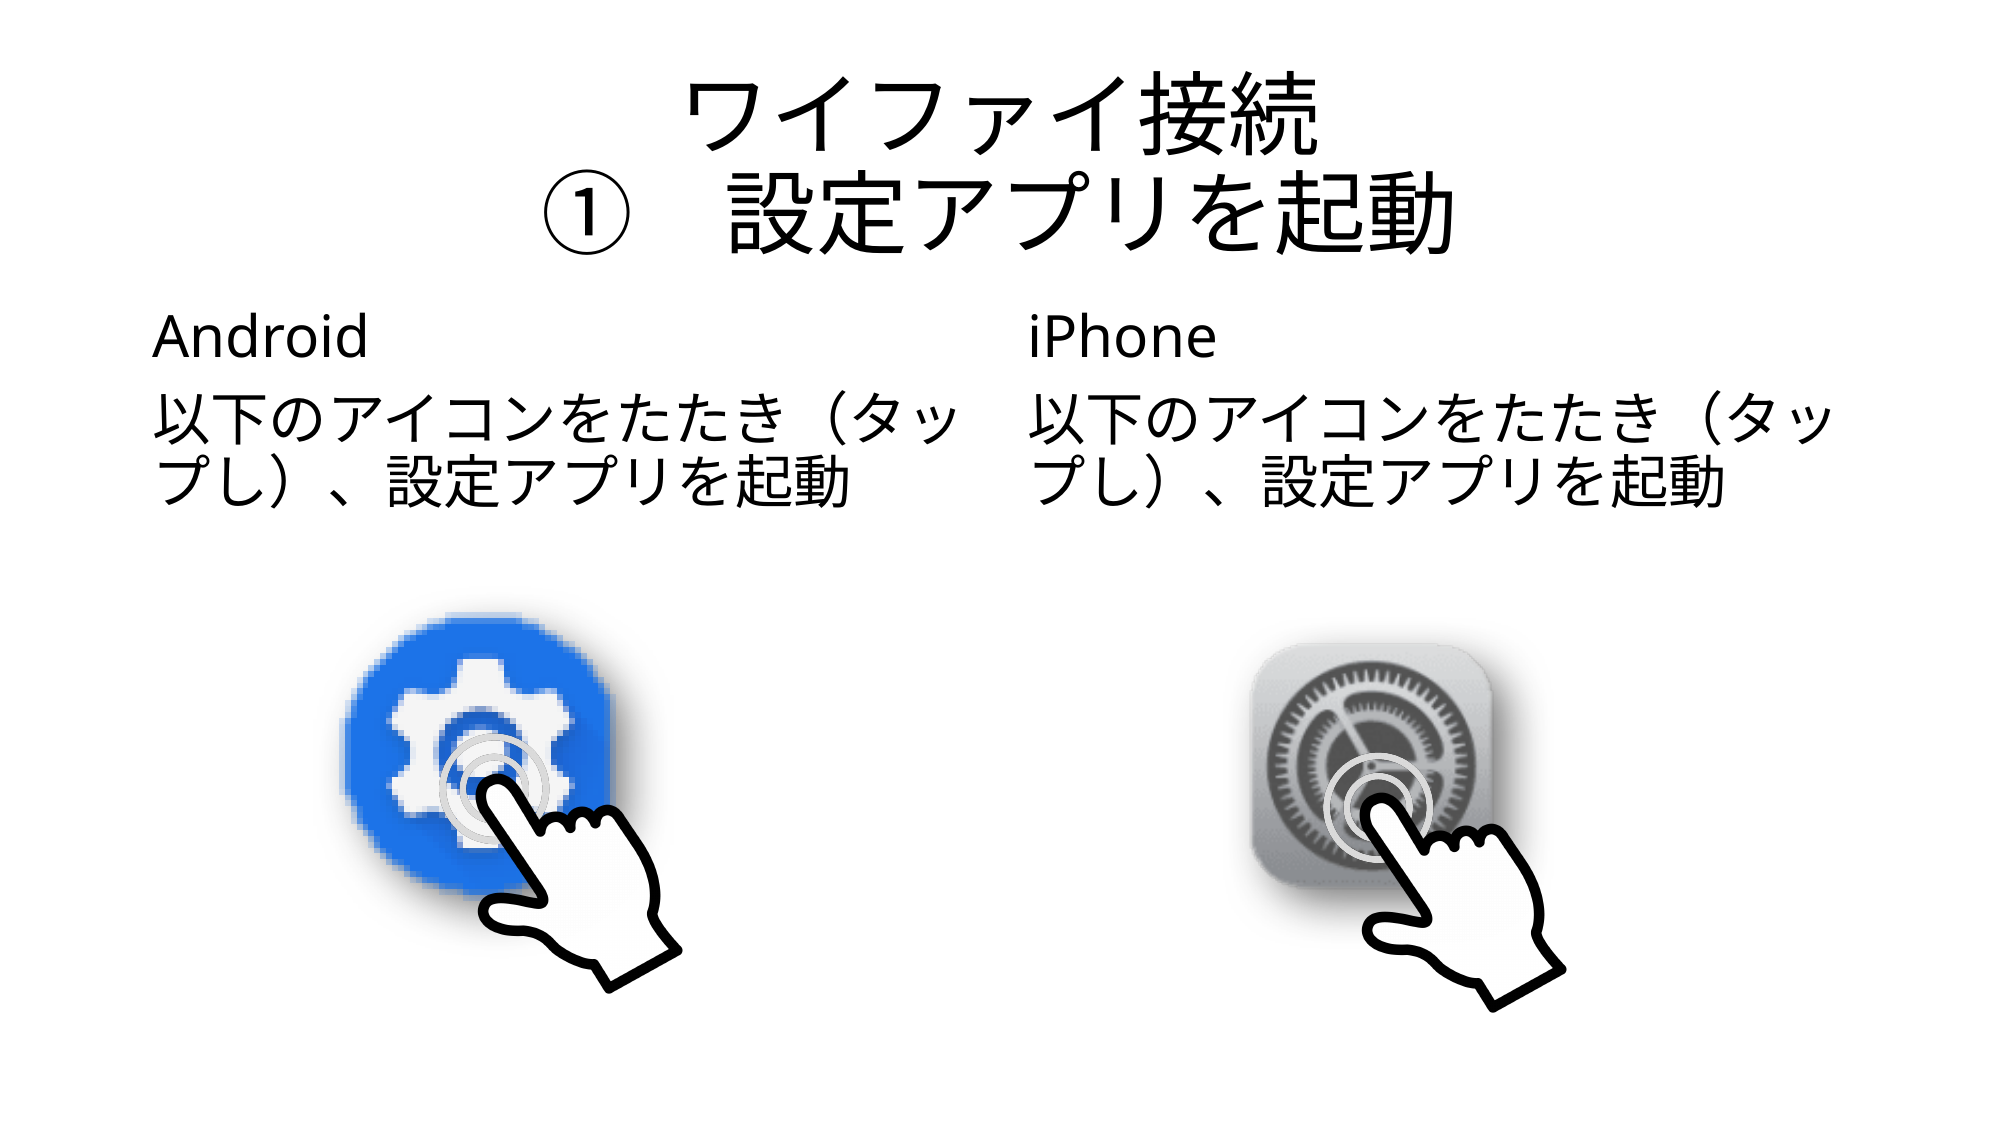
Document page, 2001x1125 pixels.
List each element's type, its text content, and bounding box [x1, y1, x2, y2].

title ワイファイ接続 ① 設定アプリを起動 [137, 59, 1863, 278]
picture [1050, 578, 1690, 1015]
list Android 以下のアイコンをたたき（タップし）、設定アプリを起動 [137, 299, 988, 1014]
list iPhone 以下のアイコンをたたき（タップし）、設定アプリを起動 [1012, 299, 1863, 1014]
picture [310, 524, 735, 1066]
